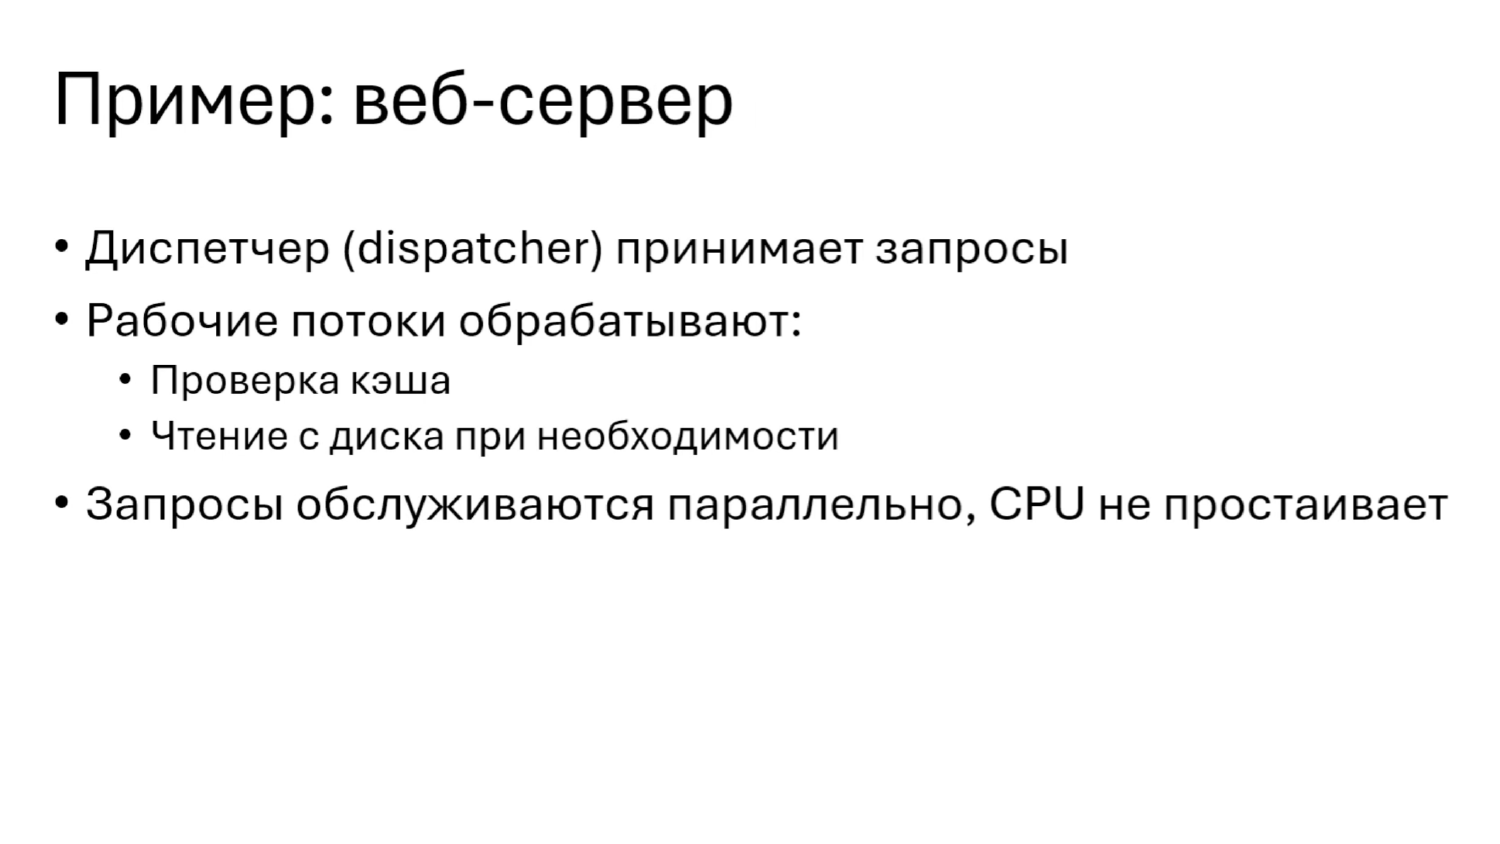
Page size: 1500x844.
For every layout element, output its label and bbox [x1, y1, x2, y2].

picture [24, 50, 1476, 555]
